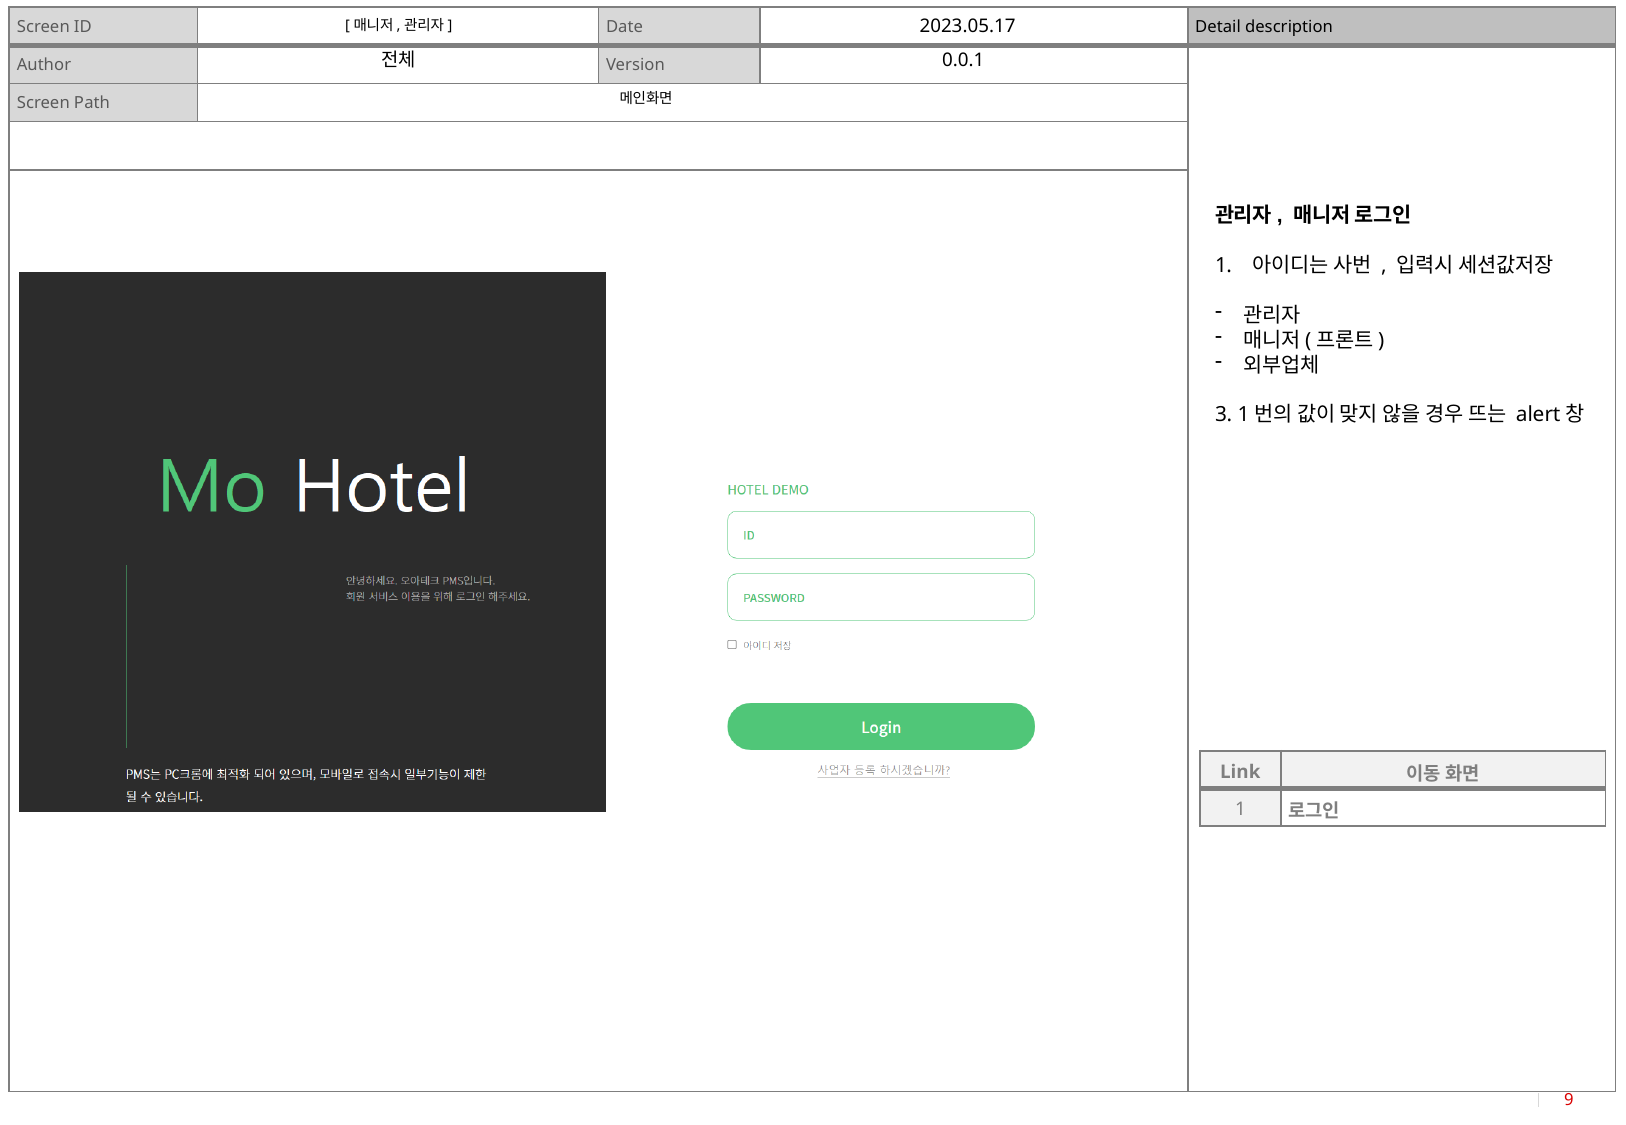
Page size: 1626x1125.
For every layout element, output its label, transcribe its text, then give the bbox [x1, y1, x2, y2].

text_box 관리자, 매니저 로그인 아이디는 사번 , 입력시 세션값저장 관리자 매니저(프론트) 외부업체 3. 1번의 값이 맞지 않을 경우 뜨는 alert창 [1200, 186, 1625, 616]
table_header Link [1201, 752, 1280, 786]
text_box 메인화면 [452, 81, 840, 114]
table_cell 로그인 [1282, 791, 1605, 825]
picture [19, 272, 1170, 812]
table_header 이동 화면 [1282, 752, 1605, 786]
text_box 2023.05.17 [773, 5, 1162, 44]
text_box [매니저,관리자] [205, 8, 593, 41]
text_box 전체 [205, 41, 593, 78]
table_cell 1 [1201, 791, 1280, 825]
slide_number 9 [1555, 1081, 1583, 1119]
text_box 0.0.1 [769, 40, 1157, 78]
